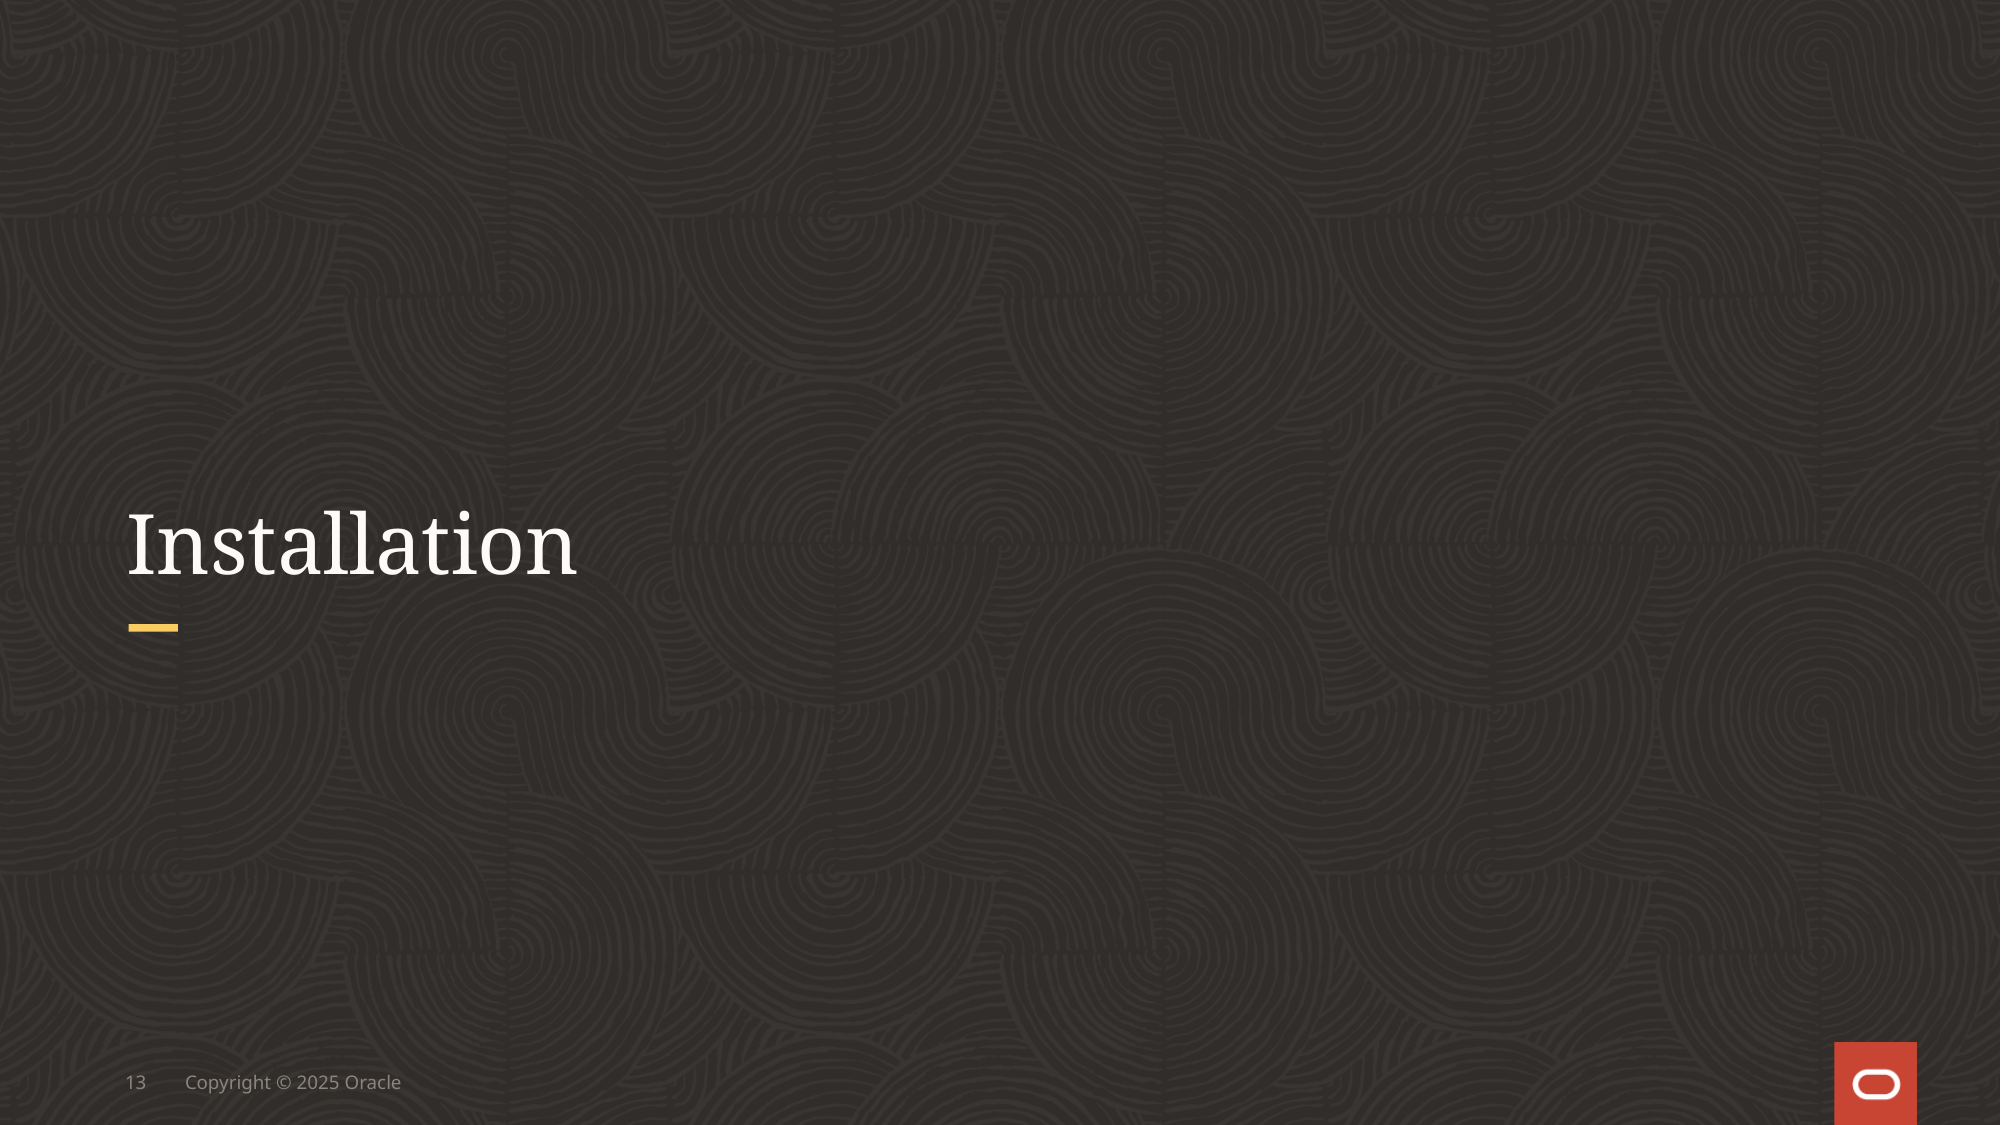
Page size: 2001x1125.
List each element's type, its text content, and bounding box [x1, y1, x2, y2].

footer Copyright © 2025 Oracle [185, 1053, 1128, 1114]
slide_number 13 [125, 1053, 185, 1114]
picture [0, 0, 2000, 1125]
title Installation [126, 383, 1793, 594]
